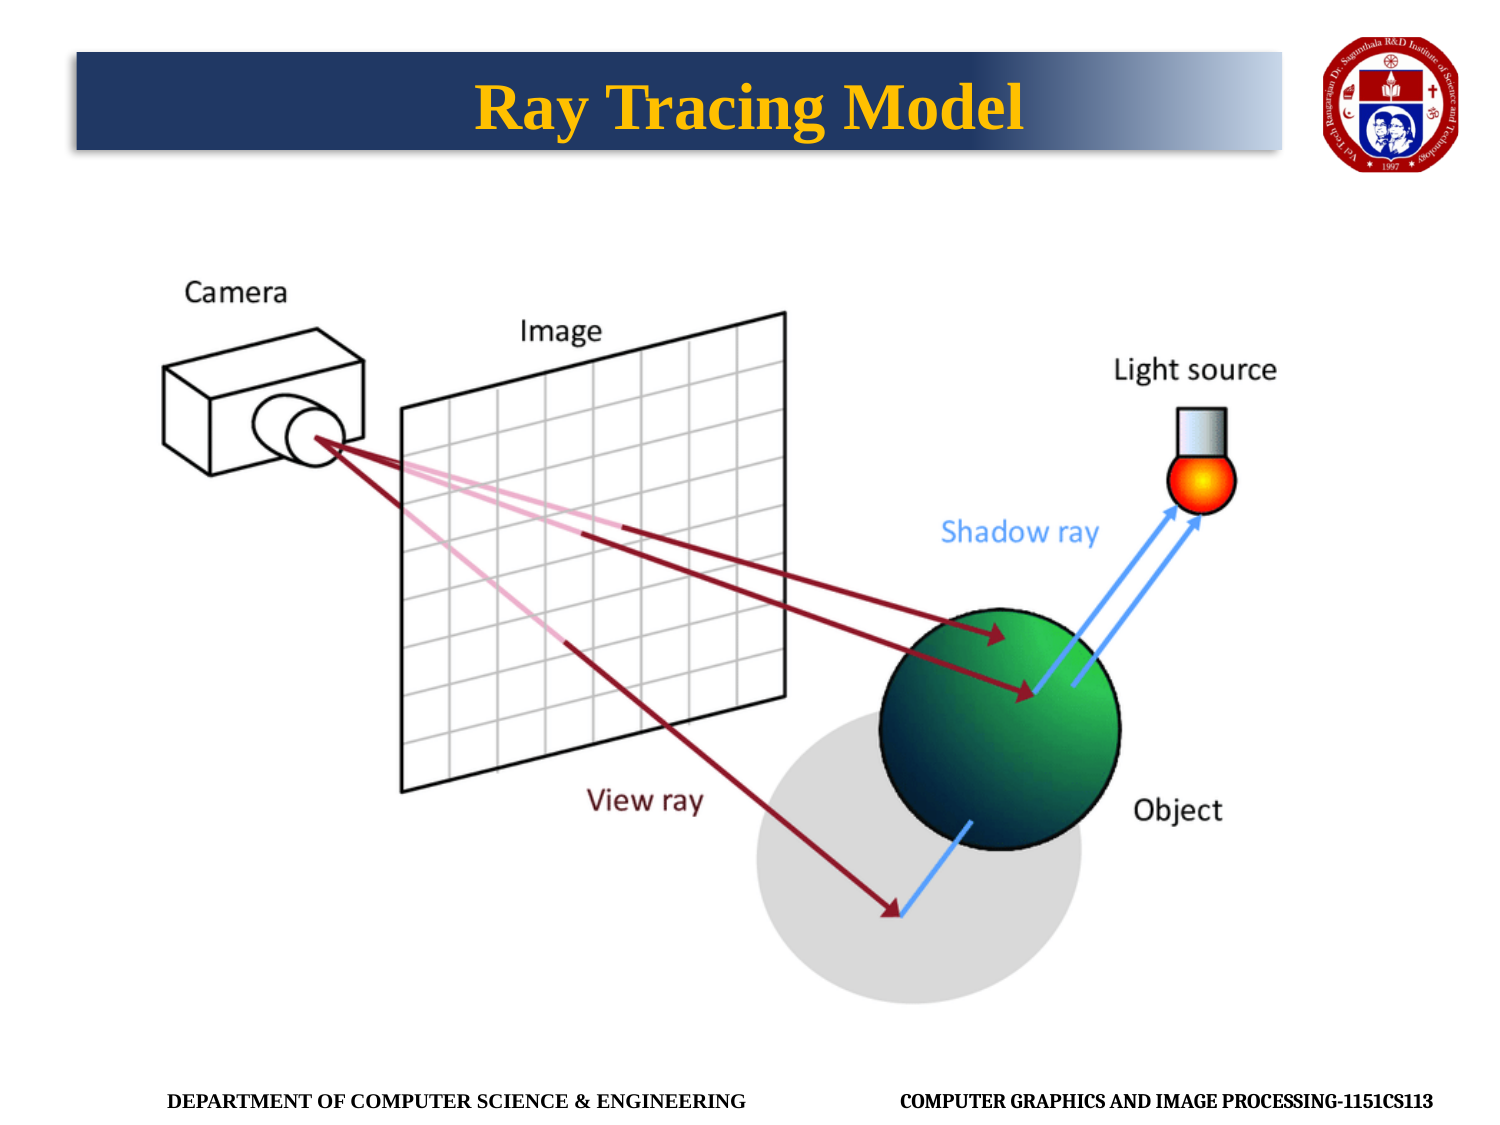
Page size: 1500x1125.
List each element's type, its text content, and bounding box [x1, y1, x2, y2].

picture [100, 172, 1318, 1085]
picture [1425, 38, 1458, 172]
title Ray Tracing Model [75, 8, 1425, 197]
